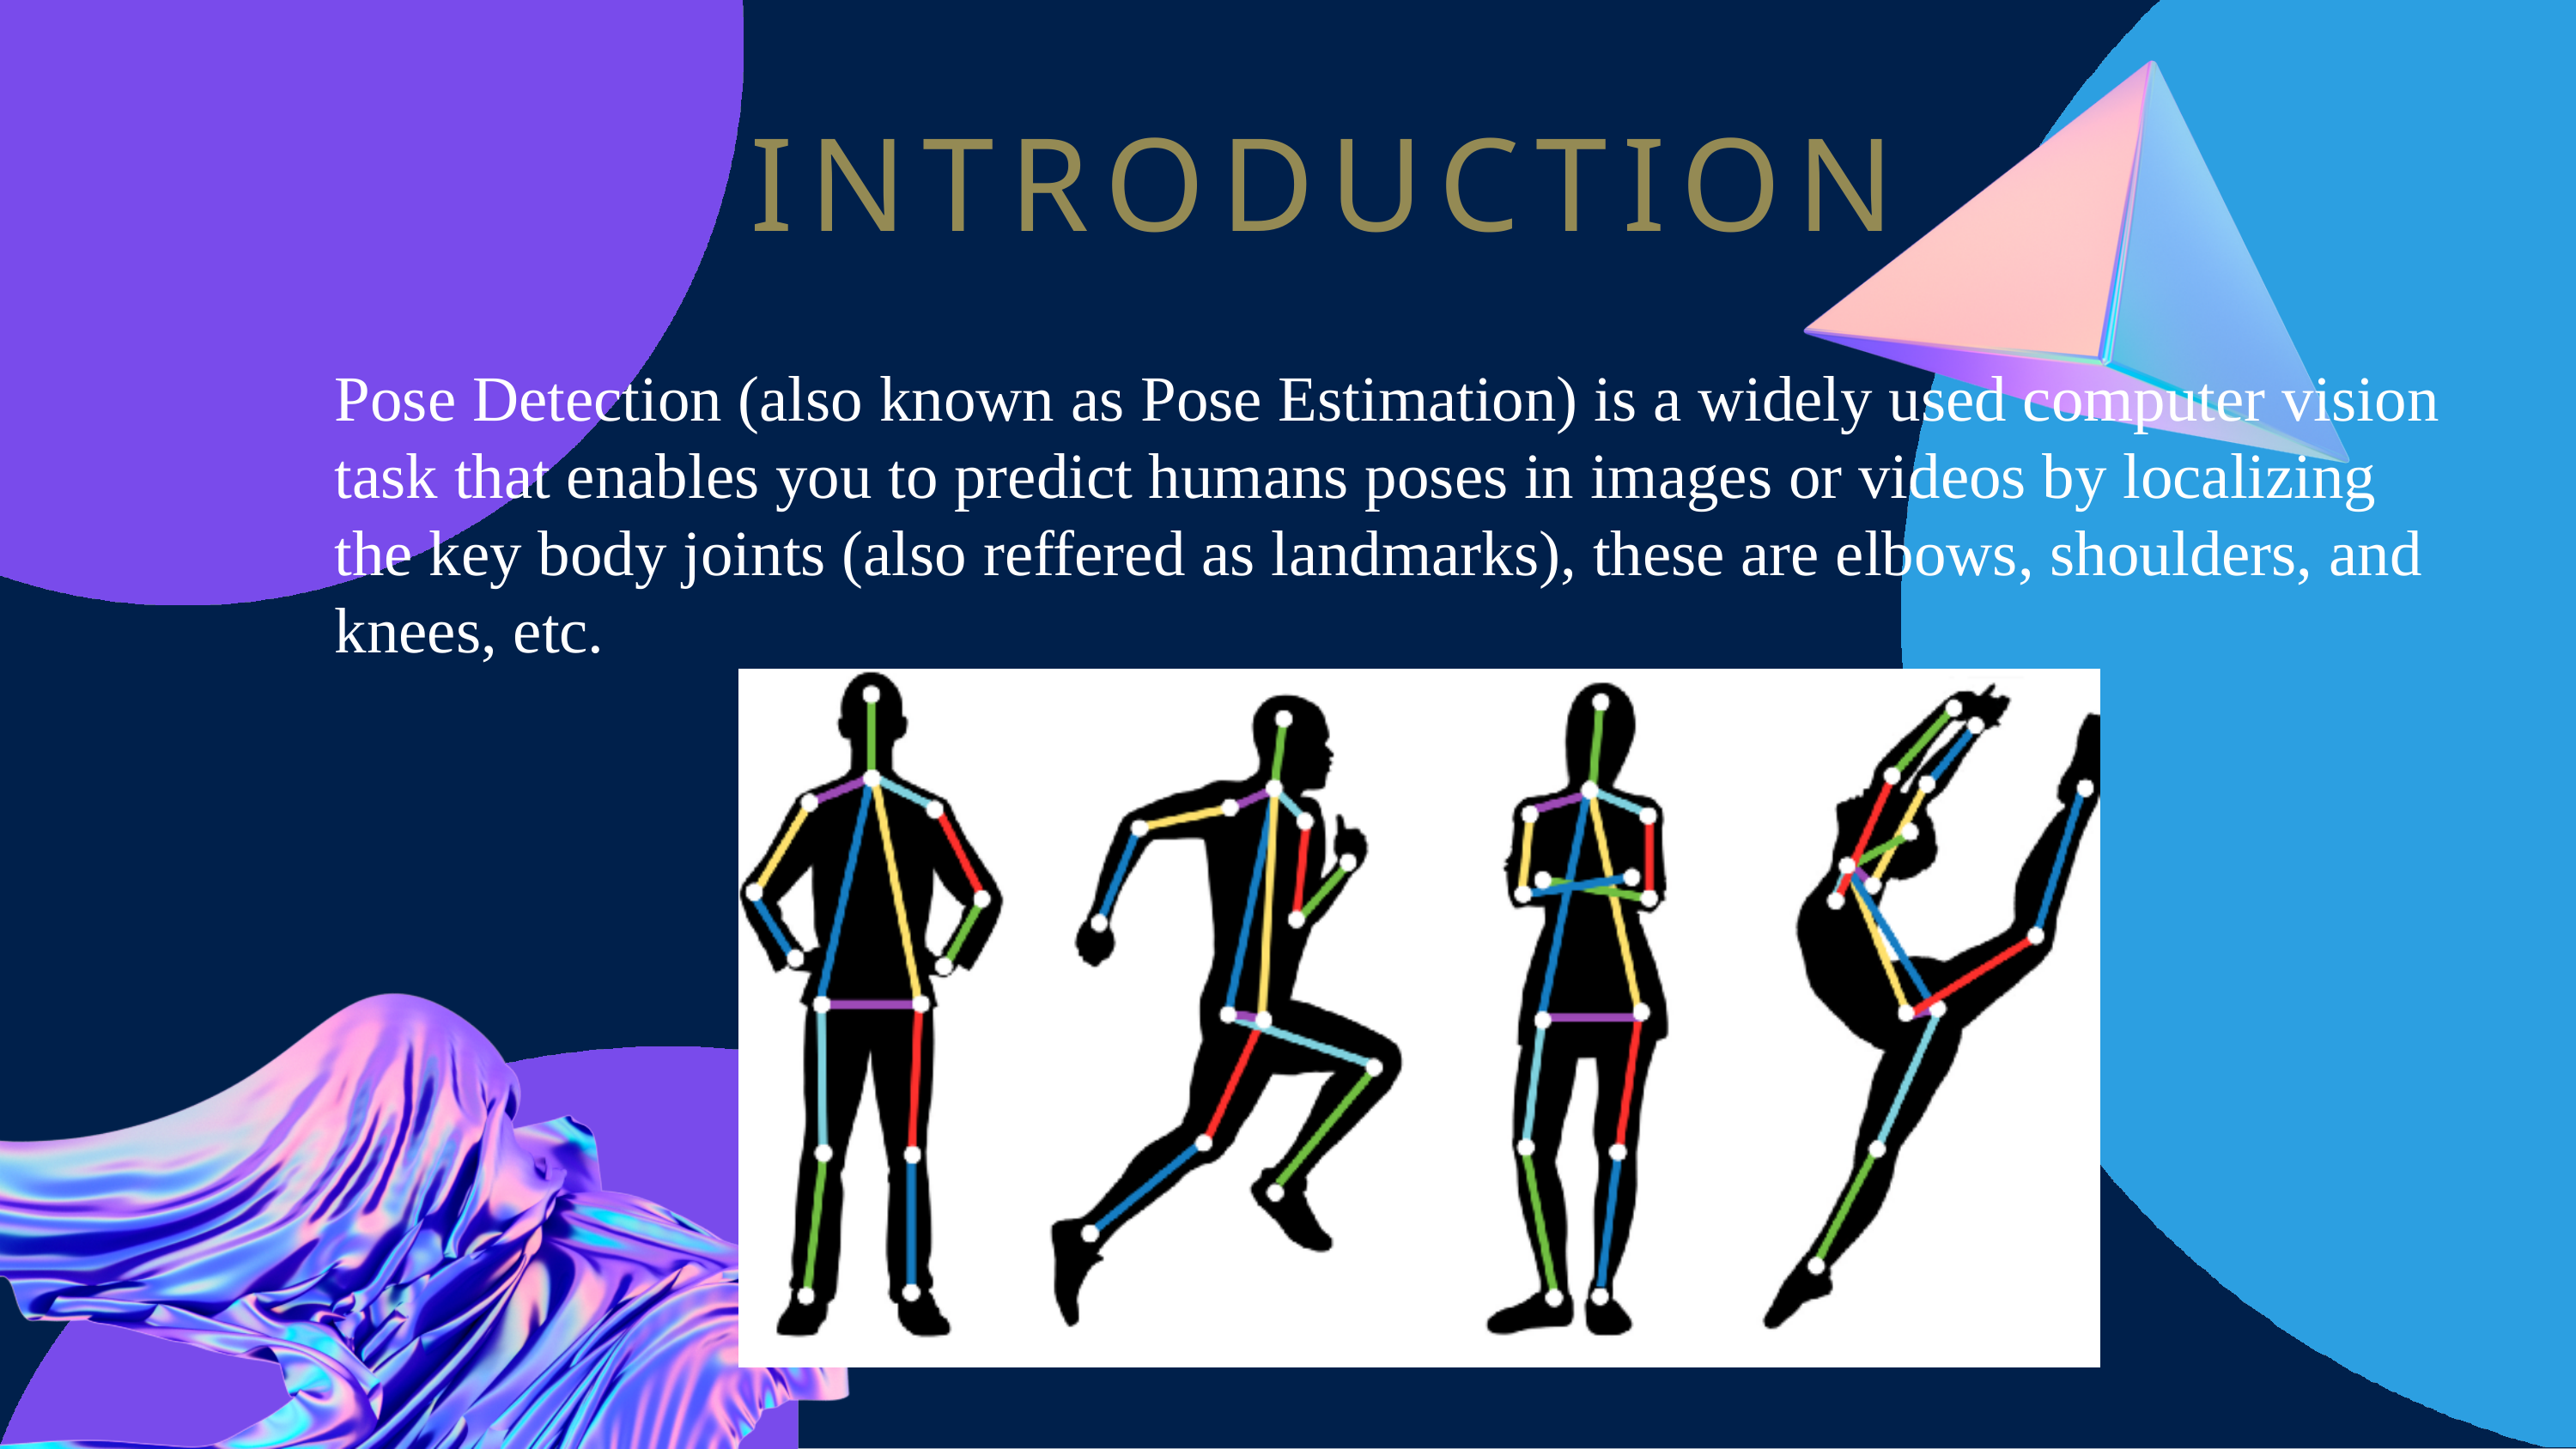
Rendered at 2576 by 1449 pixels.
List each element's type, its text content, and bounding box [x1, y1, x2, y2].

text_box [1802, 0, 2576, 1447]
picture [0, 669, 2100, 1449]
picture [0, 0, 744, 605]
title INTRODUCTION [746, 100, 1798, 345]
text_box Pose Detection (also known as Pose Estimation) is a widely used computer vision task that enables you to predict humans poses in images or videos by localizing the key body joints (also reffered as landmarks), these are elbows, shoulders, and knees, etc. [322, 349, 1798, 827]
